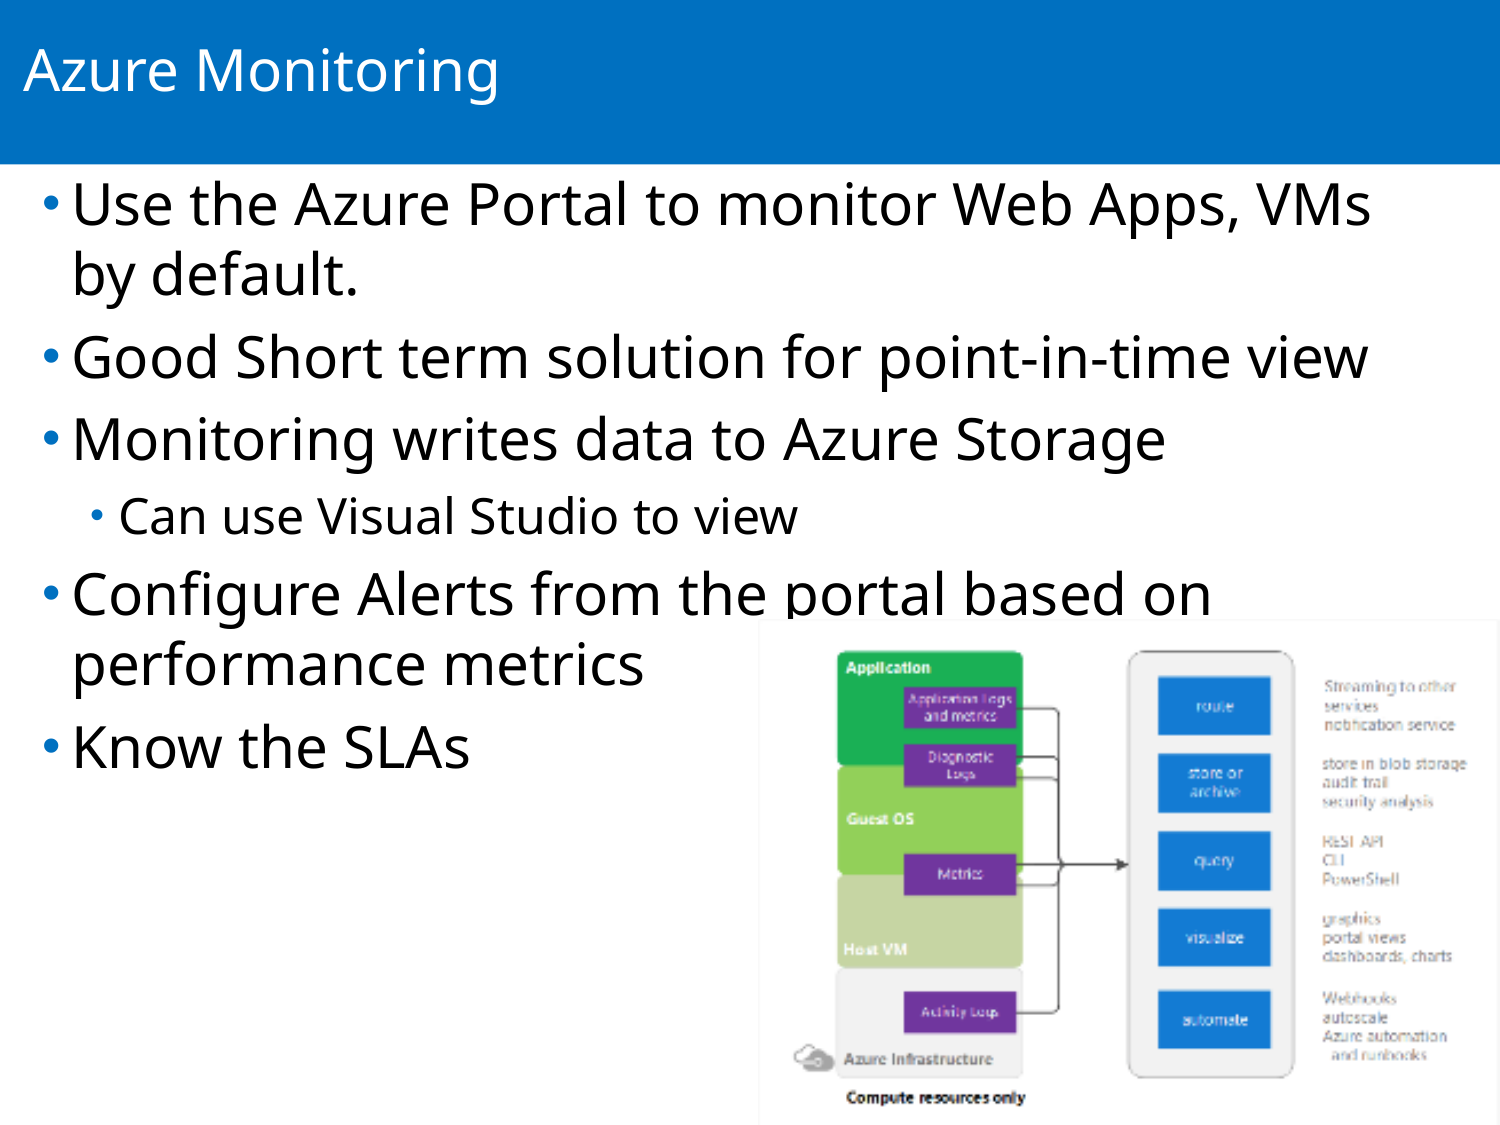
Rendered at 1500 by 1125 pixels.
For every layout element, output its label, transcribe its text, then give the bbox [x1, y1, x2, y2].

title Azure Monitoring [22, 0, 1487, 148]
list Use the Azure Portal to monitor Web Apps, VMs by default. Good Short term solution for point-in-time view Monitoring writes data to Azure Storage Can use Visual Studio to view Configure Alerts from the portal based on performance metrics Know the SLAs [42, 167, 1450, 1013]
picture [758, 619, 1500, 1125]
